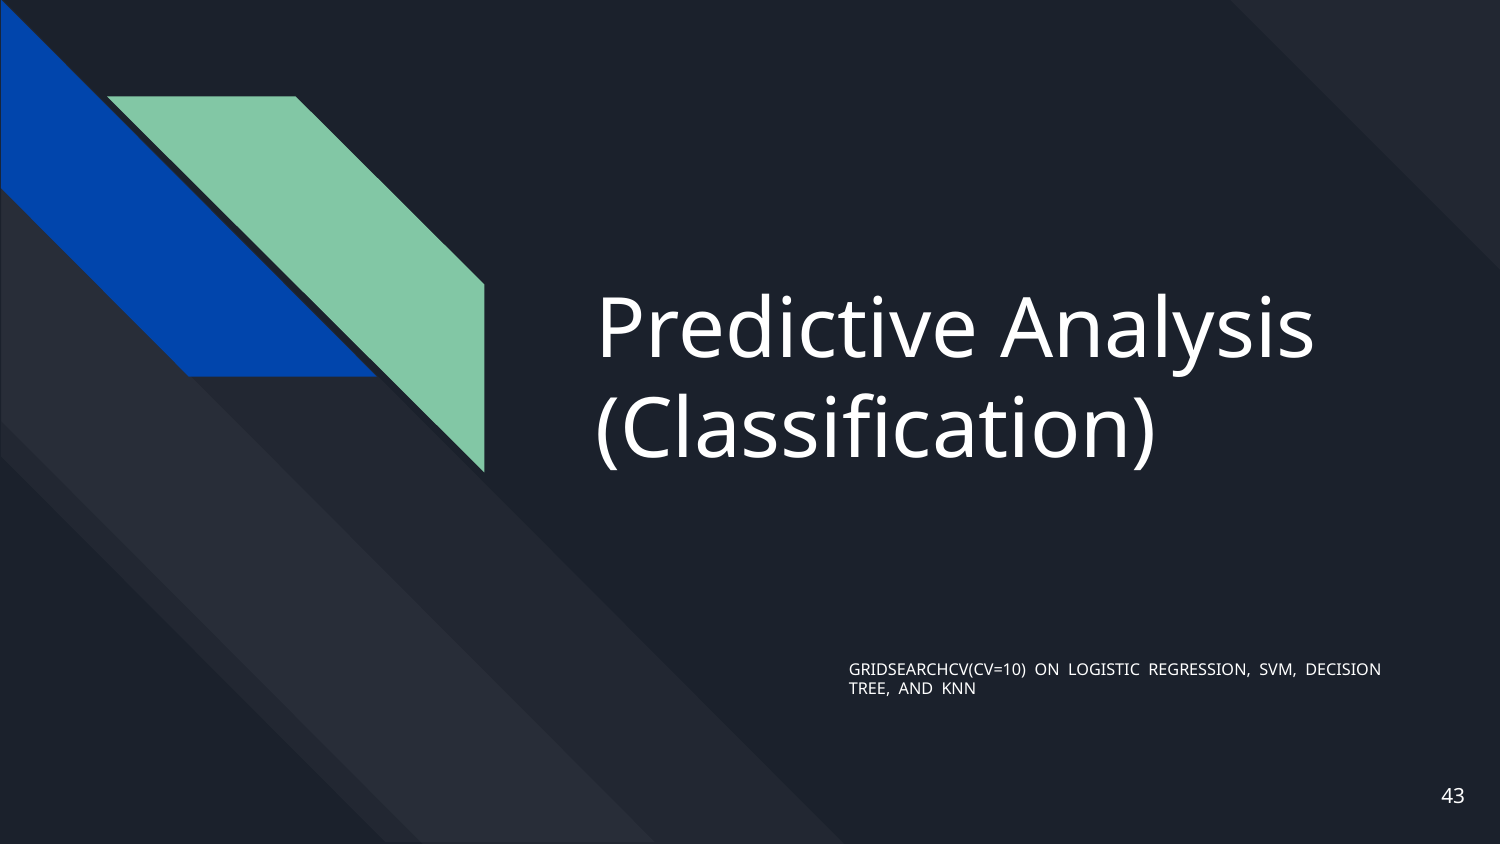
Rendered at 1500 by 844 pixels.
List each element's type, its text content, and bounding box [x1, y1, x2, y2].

subtitle GRIDSEARCHCV(CV=10) ON LOGISTIC REGRESSION, SVM, DECISION TREE, AND KNN [833, 643, 1404, 727]
slide_number 43 [1389, 764, 1480, 830]
title Predictive Analysis (Classification) [580, 258, 1404, 518]
